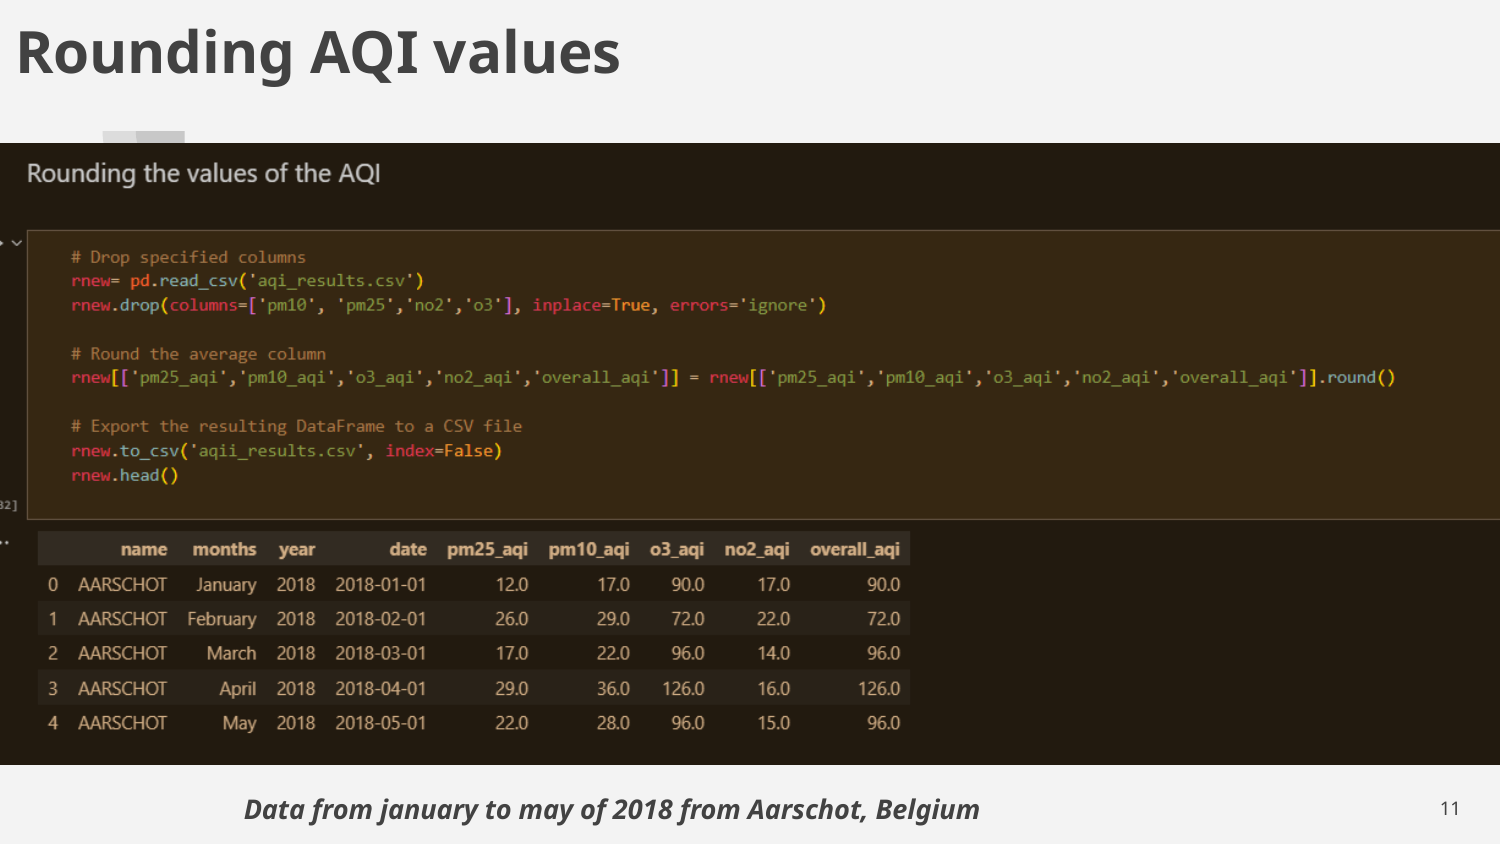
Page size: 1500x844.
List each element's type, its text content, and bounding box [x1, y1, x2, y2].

slide_number 11 [1386, 777, 1477, 842]
title Rounding AQI values [0, 0, 1154, 141]
picture [0, 143, 1500, 766]
text_box Data from january to may of 2018 from Aarschot, Belgium [228, 777, 1159, 844]
